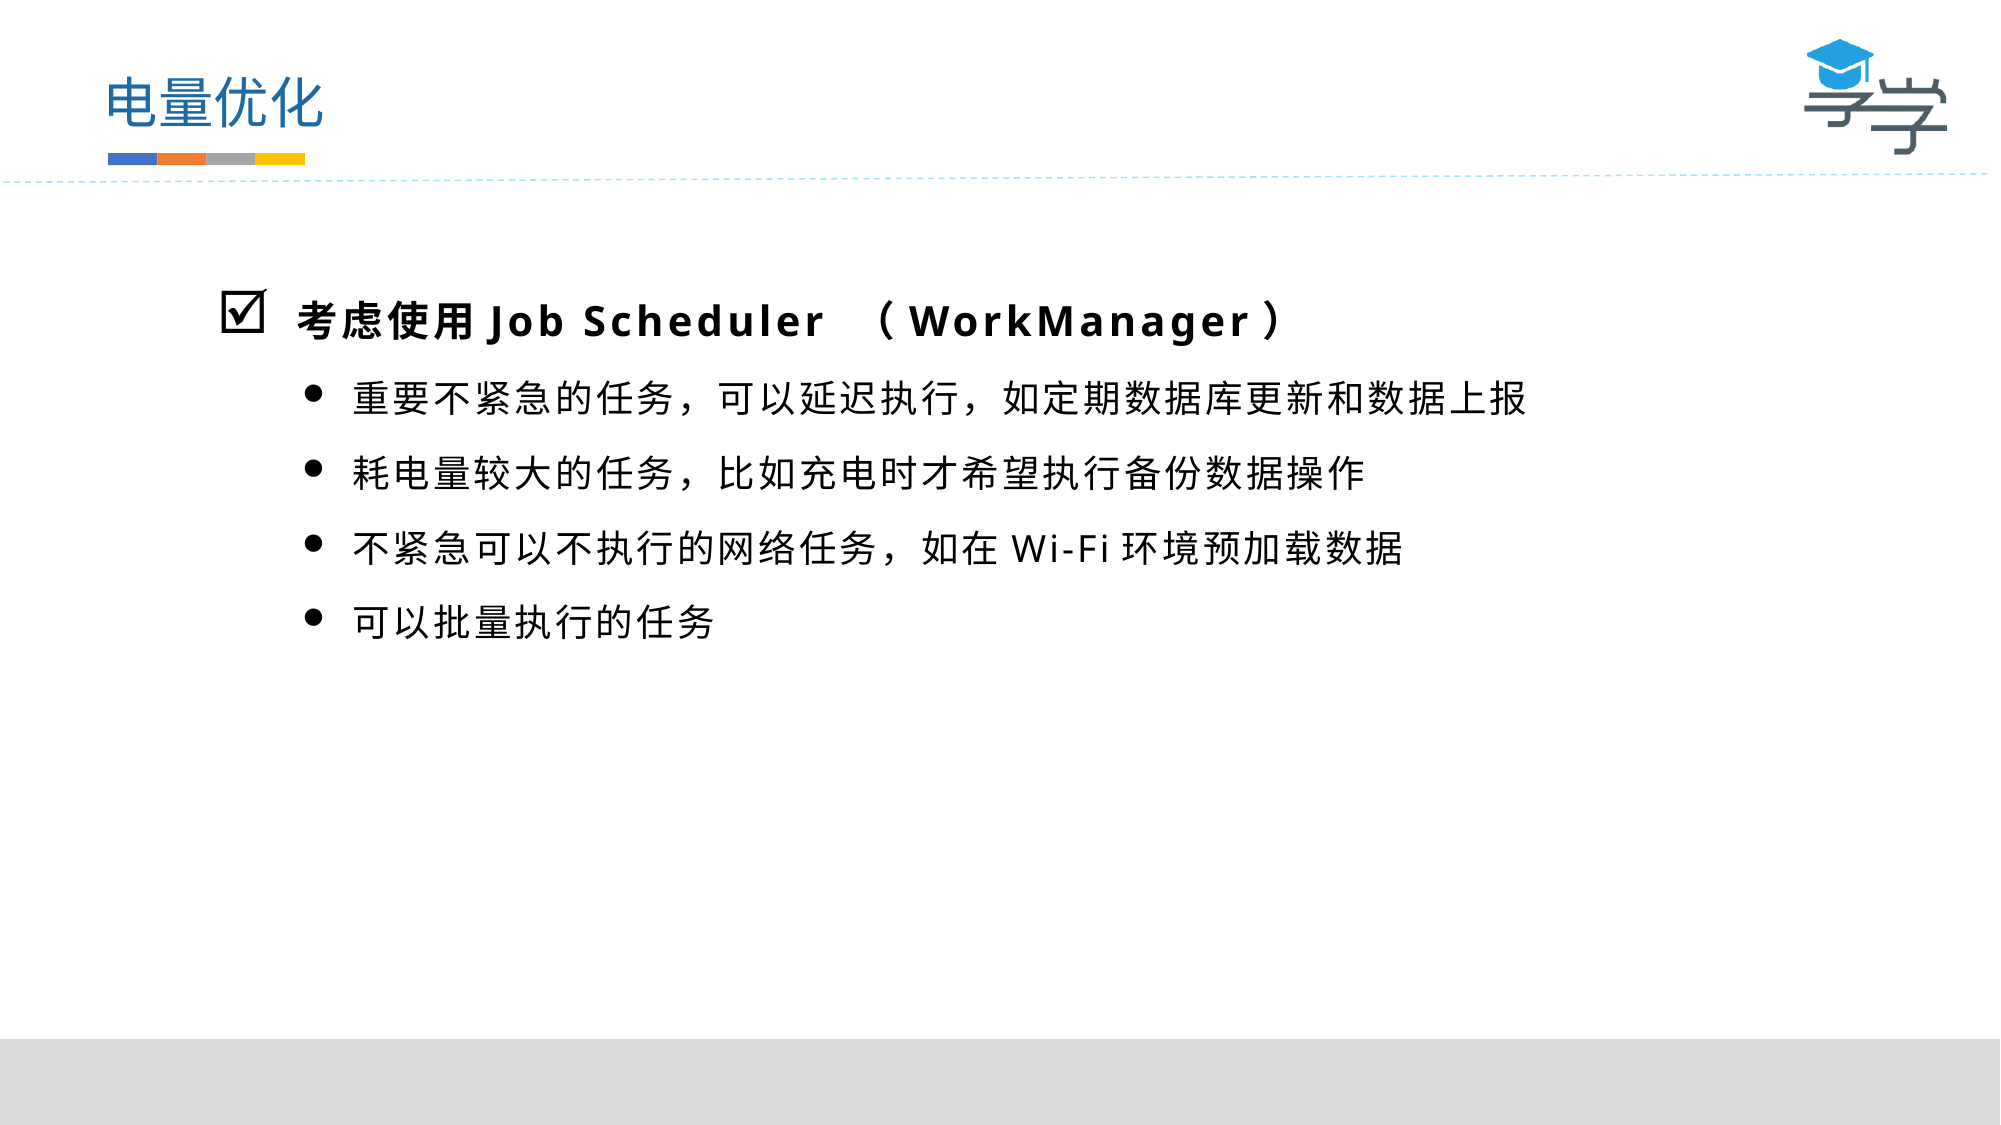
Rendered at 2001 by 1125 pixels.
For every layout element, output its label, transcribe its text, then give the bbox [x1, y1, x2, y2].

picture [1799, 20, 1952, 173]
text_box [0, 173, 1993, 183]
text_box 考虑使用Job Scheduler （WorkManager） 重要不紧急的任务，可以延迟执行，如定期数据库更新和数据上报 耗电量较大的任务，比如充电时才希望执行备份数据操作 不紧急可以不执行的网络任务，如在Wi-Fi环境预加载数据 可以批量执行的任务 [205, 274, 1874, 651]
text_box 电量优化 [87, 60, 781, 142]
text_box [108, 152, 305, 166]
